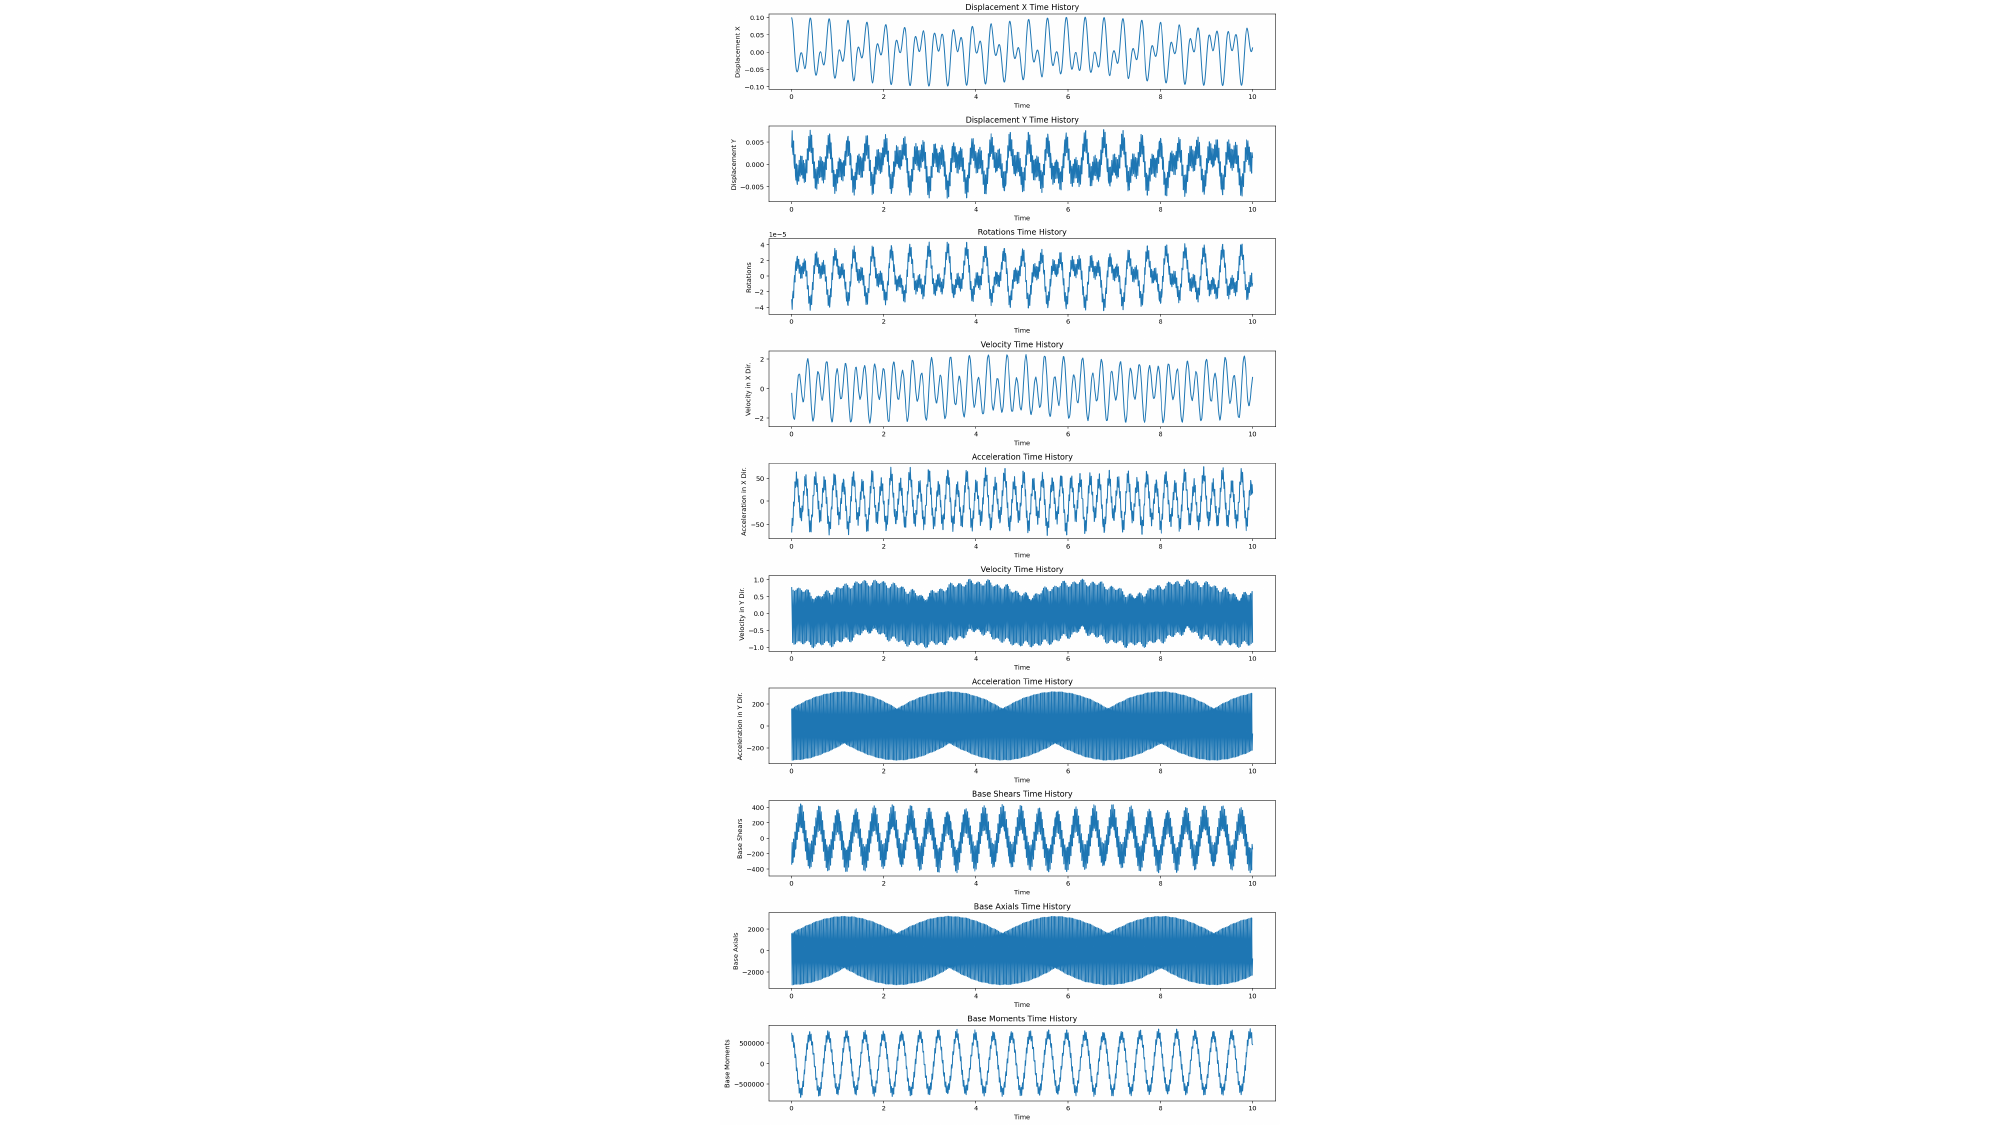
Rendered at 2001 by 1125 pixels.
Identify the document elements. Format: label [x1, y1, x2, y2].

picture [719, 0, 1281, 1125]
